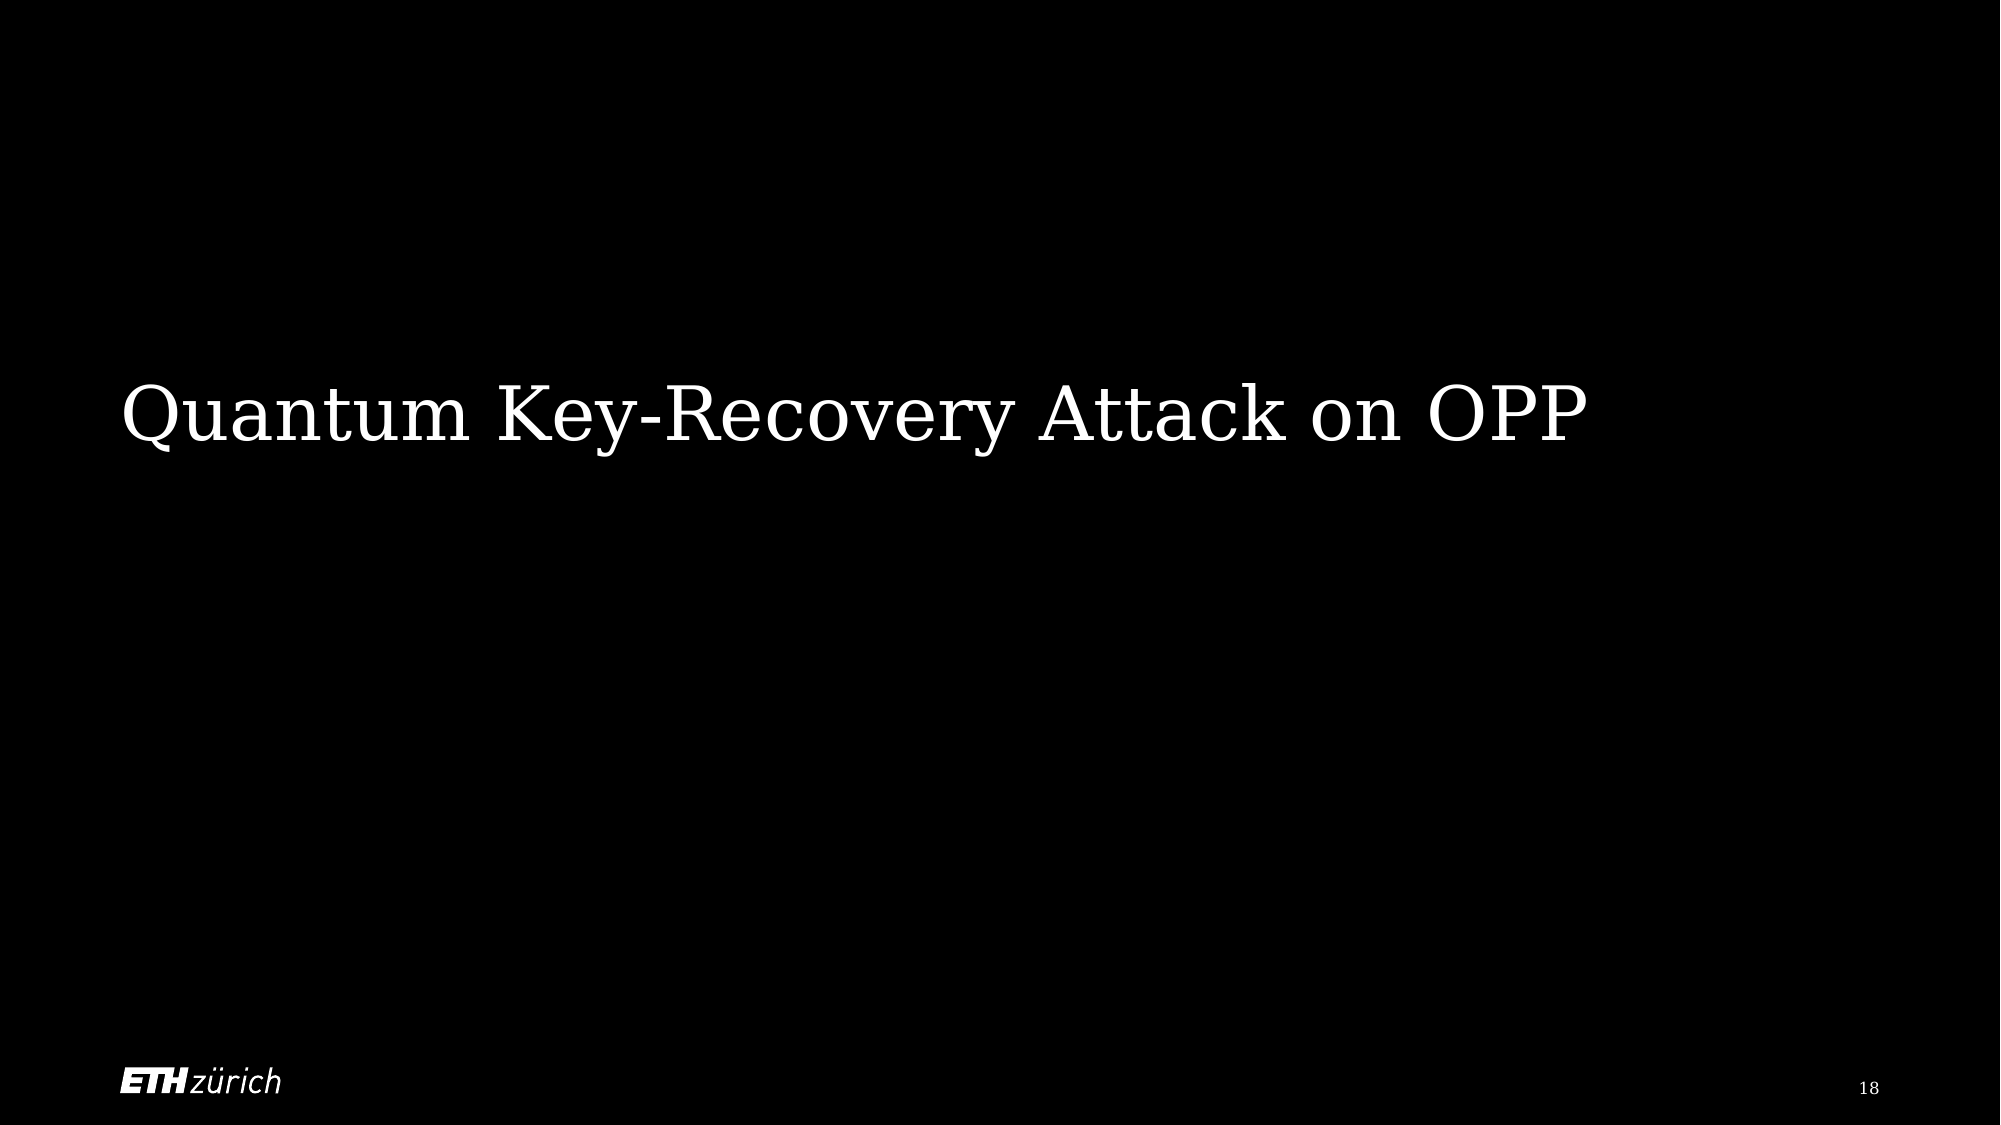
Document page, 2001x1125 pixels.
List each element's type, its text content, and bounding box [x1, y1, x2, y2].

slide_number 18 [1827, 1069, 1880, 1106]
title Quantum Key-Recovery Attack on OPP [120, 364, 1880, 572]
